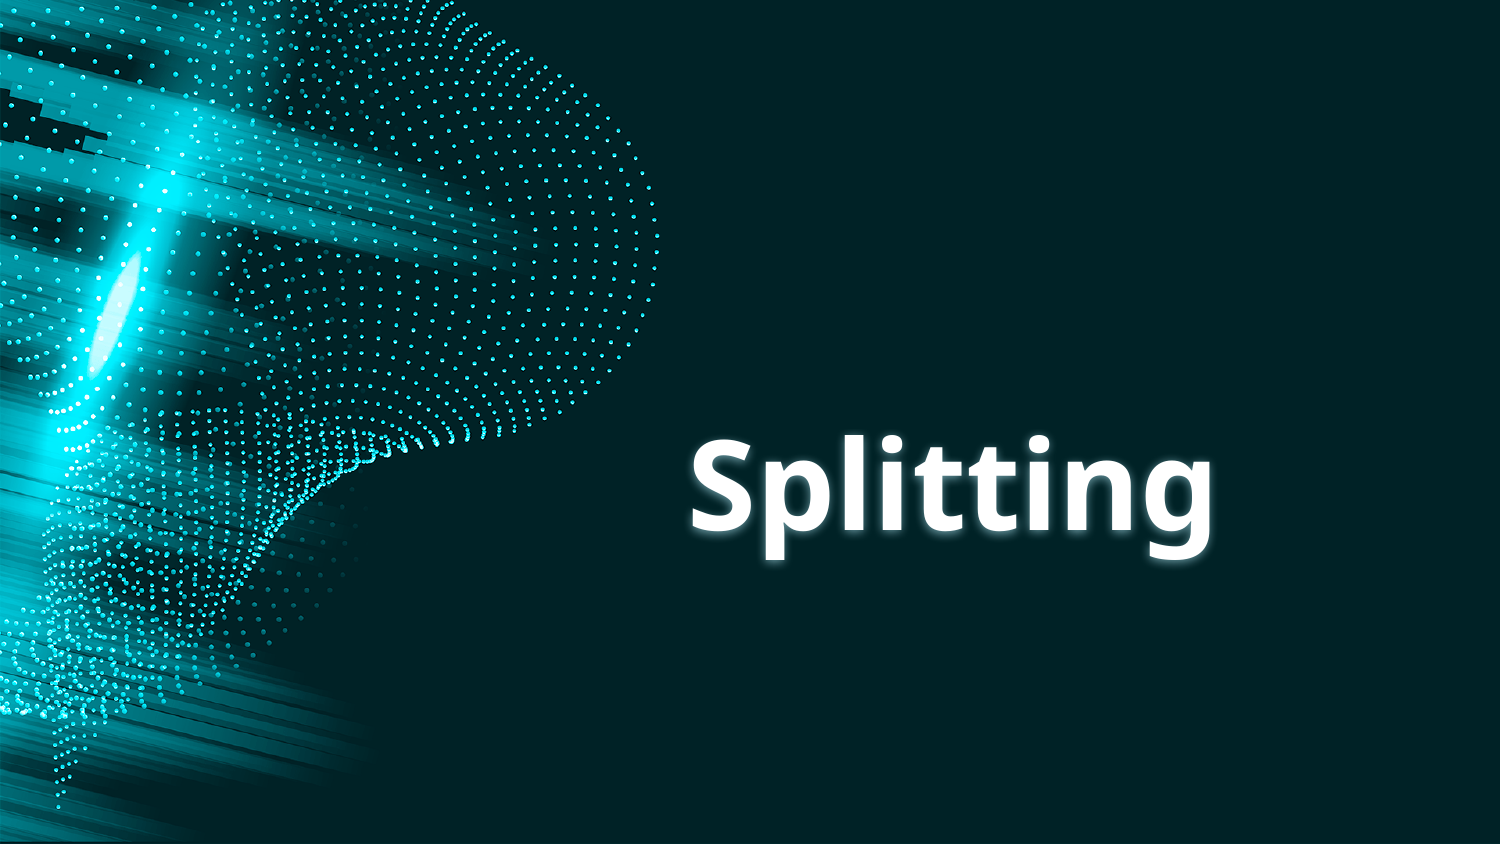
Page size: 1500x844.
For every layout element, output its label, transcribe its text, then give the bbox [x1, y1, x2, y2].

title Splitting [496, 464, 1412, 571]
picture [0, 0, 1500, 844]
